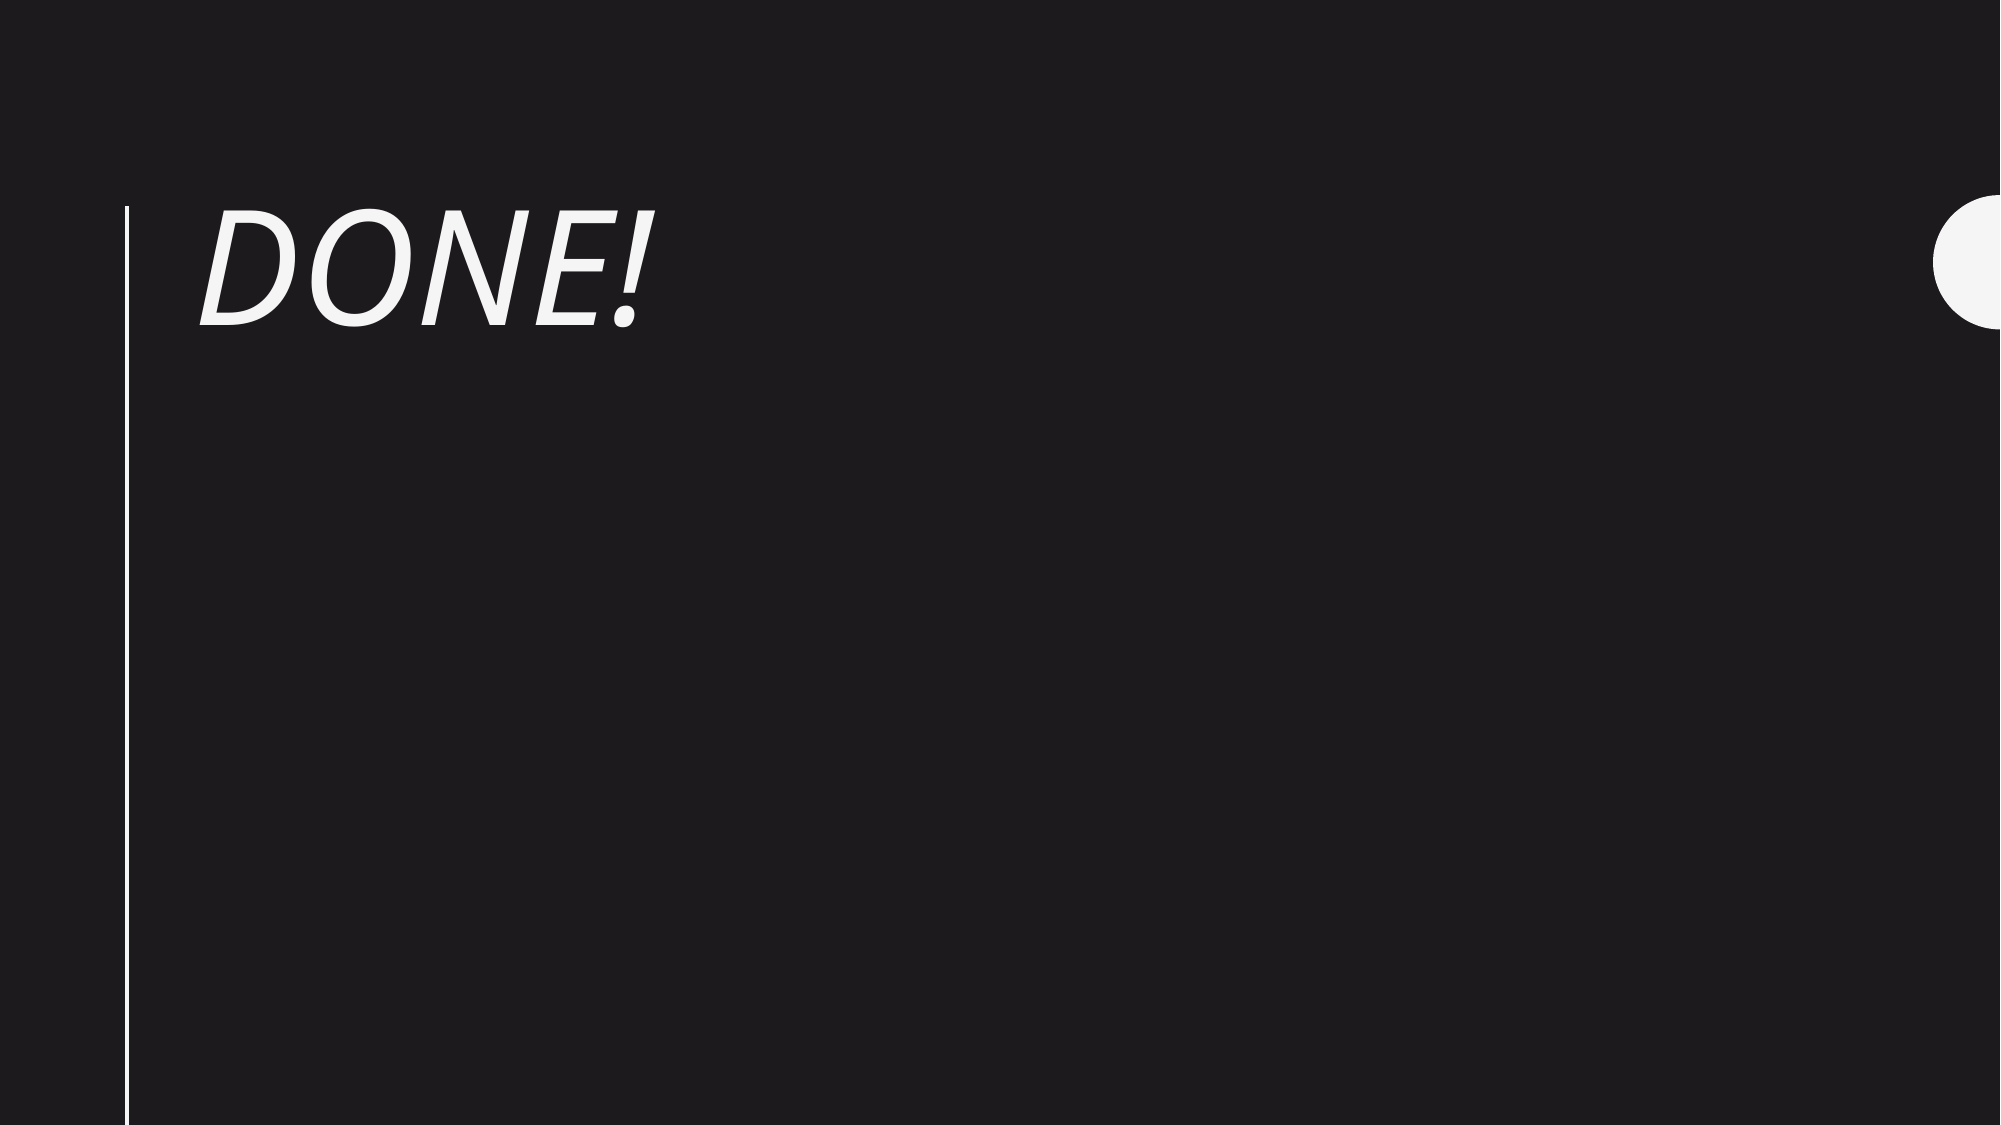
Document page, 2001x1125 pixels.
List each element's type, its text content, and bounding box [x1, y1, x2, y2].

title Done! [178, 187, 1899, 888]
